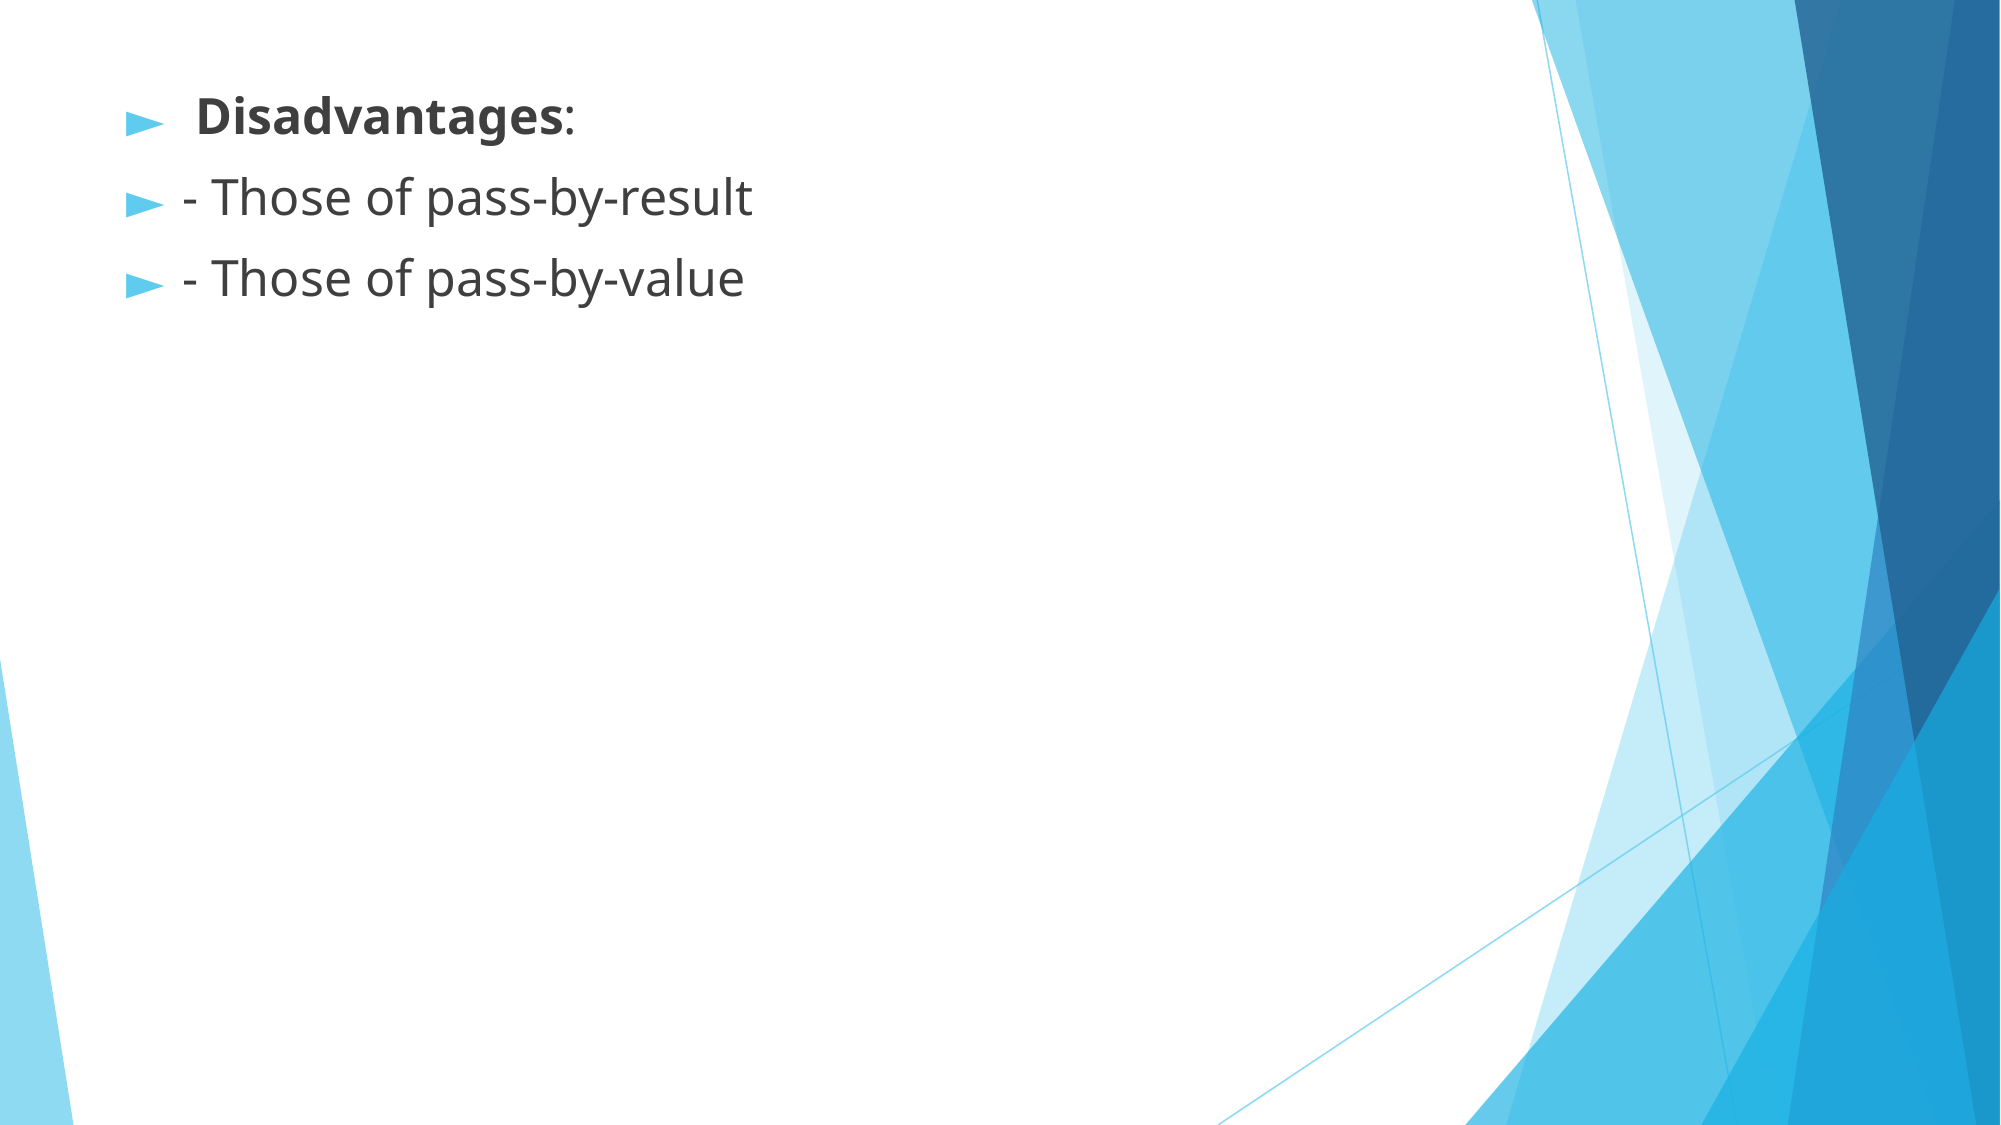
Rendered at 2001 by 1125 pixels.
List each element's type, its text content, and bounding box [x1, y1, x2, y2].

list Disadvantages: - Those of pass-by-result - Those of pass-by-value [111, 77, 1522, 991]
